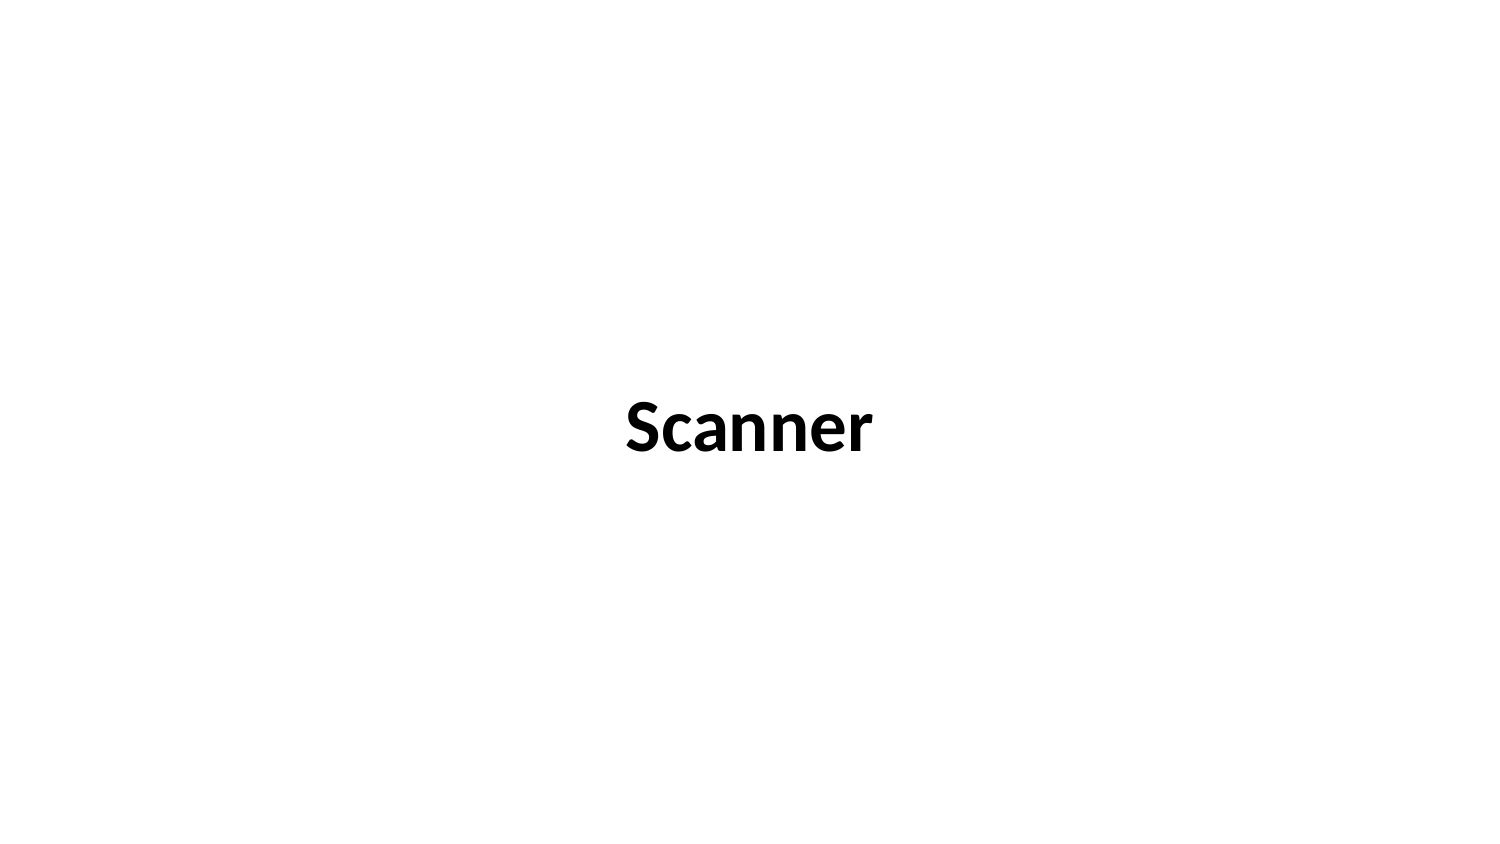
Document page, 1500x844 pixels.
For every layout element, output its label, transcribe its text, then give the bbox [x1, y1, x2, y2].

title Scanner [51, 352, 1449, 491]
